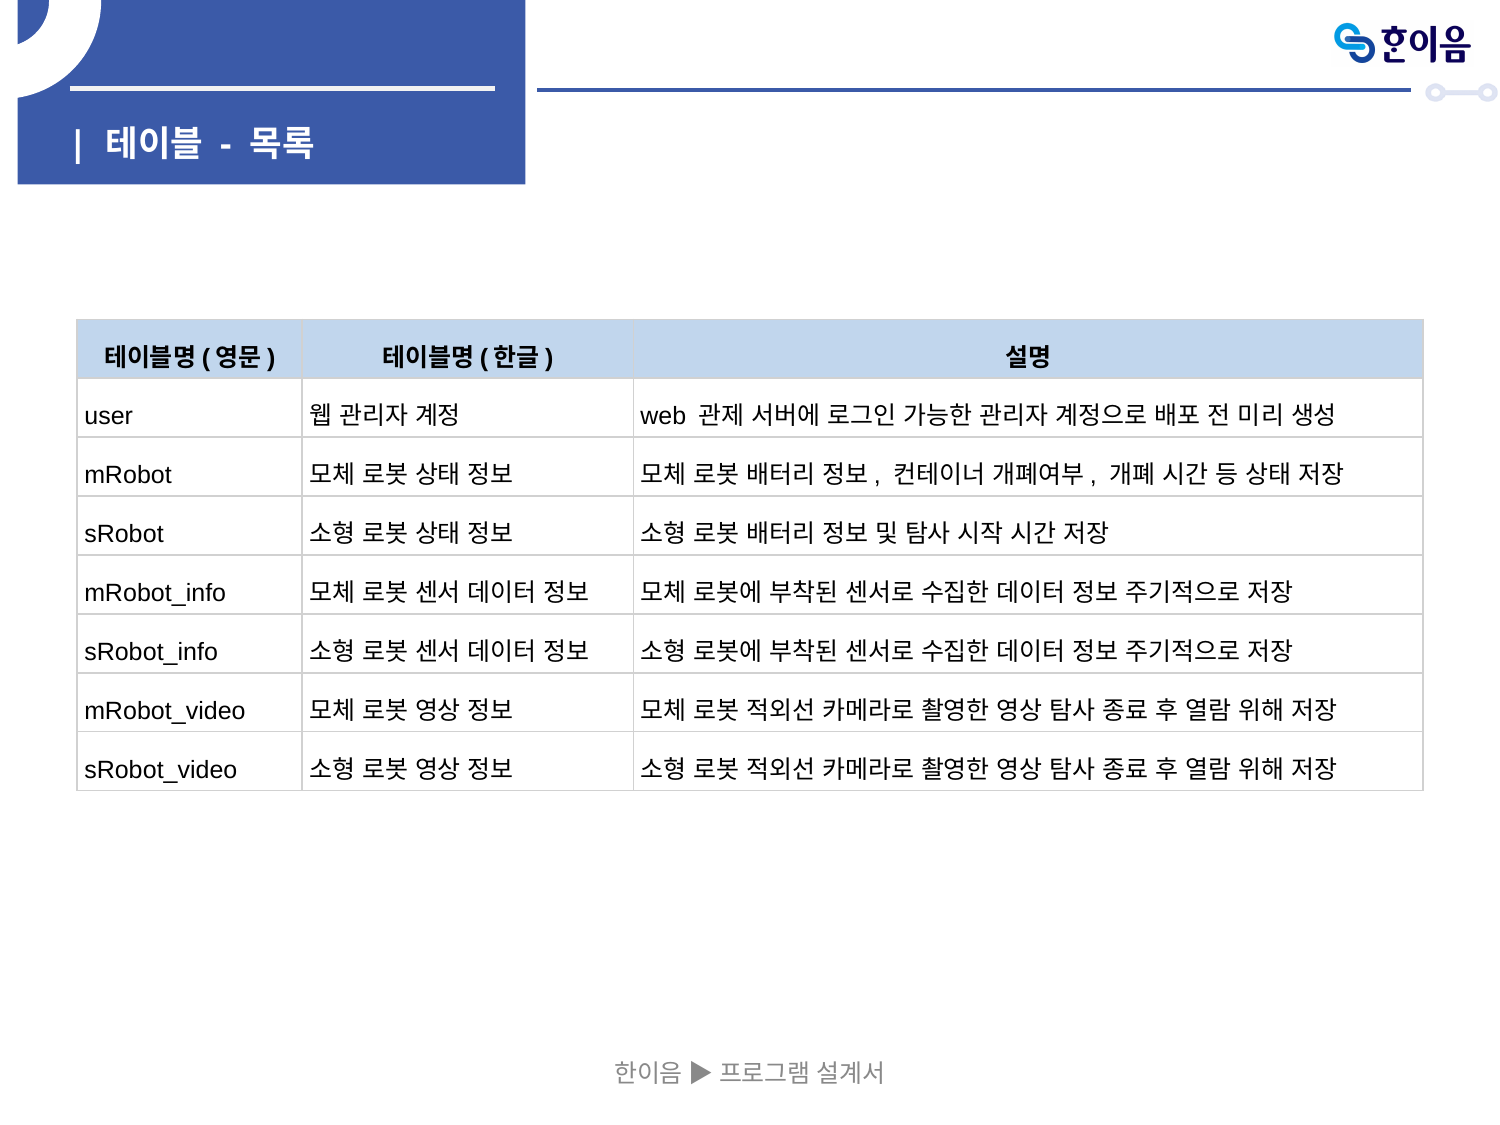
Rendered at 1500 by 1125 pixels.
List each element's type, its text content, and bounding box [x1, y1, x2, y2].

text_box 한이음 ▶ 프로그램 설계서 [512, 1042, 988, 1103]
table_cell 소형 로봇 센서 데이터 정보 [303, 615, 633, 672]
table_cell sRobot_info [78, 615, 301, 672]
table_cell 소형 로봇에 부착된 센서로 수집한 데이터 정보 주기적으로 저장 [634, 615, 1422, 672]
table_cell user [78, 379, 301, 436]
picture [1330, 20, 1474, 67]
text_box [1, 1, 100, 97]
table_cell sRobot [78, 497, 301, 554]
table_cell mRobot [78, 438, 301, 495]
table_cell 모체 로봇 영상 정보 [303, 674, 633, 731]
table_cell web 관제 서버에 로그인 가능한 관리자 계정으로 배포 전 미리 생성 [634, 379, 1422, 436]
table_cell mRobot_video [78, 674, 301, 731]
table_cell 모체 로봇에 부착된 센서로 수집한 데이터 정보 주기적으로 저장 [634, 556, 1422, 613]
text_box [17, 0, 526, 185]
table_header 설명 [634, 320, 1422, 377]
text_box | 테이블 - 목록 [53, 113, 514, 163]
table_cell 소형 로봇 배터리 정보 및 탐사 시작 시간 저장 [634, 497, 1422, 554]
table_cell 소형 로봇 상태 정보 [303, 497, 633, 554]
picture [1422, 77, 1499, 105]
table_cell 모체 로봇 센서 데이터 정보 [303, 556, 633, 613]
table_cell 모체 로봇 상태 정보 [303, 438, 633, 495]
table_cell mRobot_info [78, 556, 301, 613]
table_cell 소형 로봇 영상 정보 [303, 732, 633, 790]
table_cell sRobot_video [78, 732, 301, 790]
table_cell 모체 로봇 배터리 정보, 컨테이너 개폐여부, 개폐 시간 등 상태 저장 [634, 438, 1422, 495]
table_header 테이블명(한글) [303, 320, 633, 377]
table_header 테이블명(영문) [78, 320, 301, 377]
table_cell 소형 로봇 적외선 카메라로 촬영한 영상 탐사 종료 후 열람 위해 저장 [634, 732, 1422, 790]
table_cell 웹 관리자 계정 [303, 379, 633, 436]
table_cell 모체 로봇 적외선 카메라로 촬영한 영상 탐사 종료 후 열람 위해 저장 [634, 674, 1422, 731]
